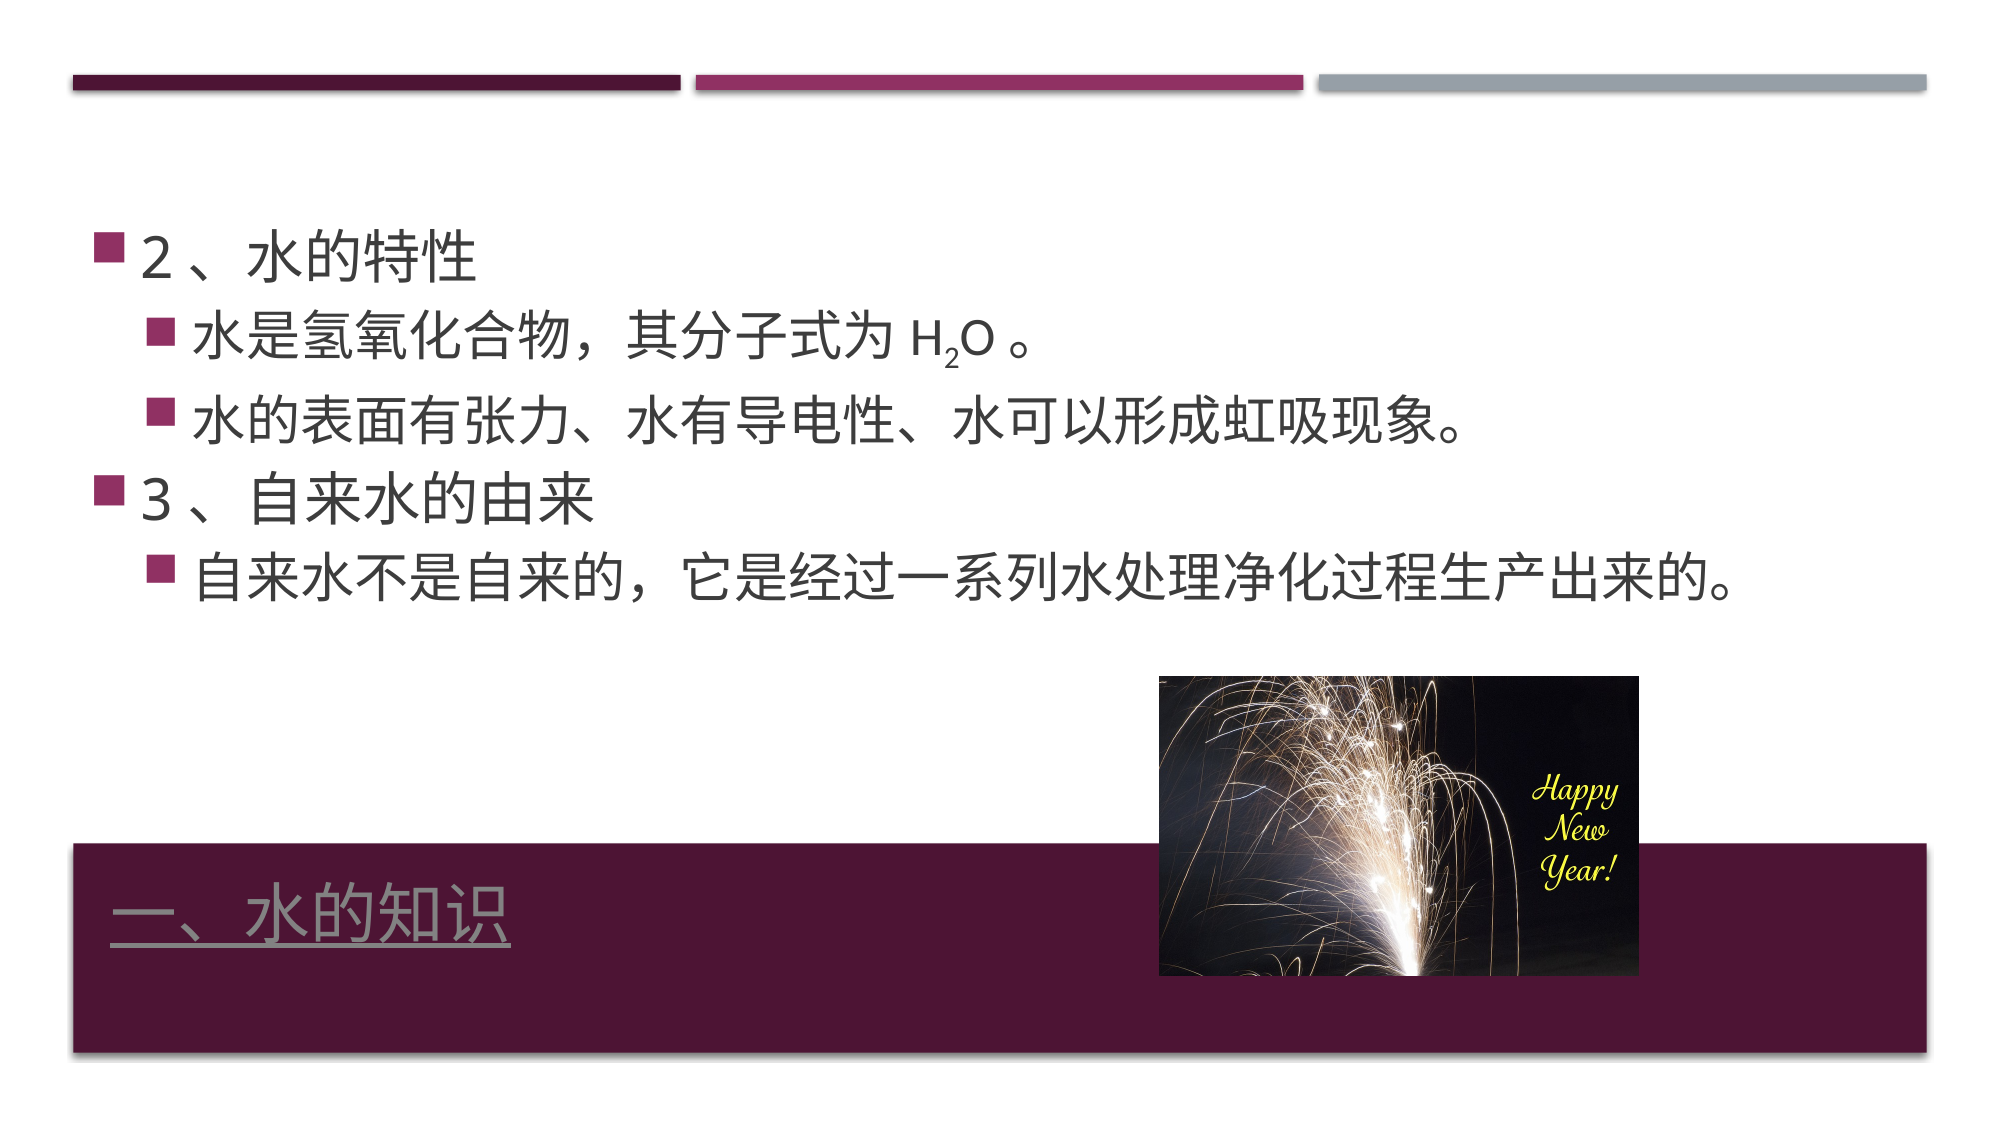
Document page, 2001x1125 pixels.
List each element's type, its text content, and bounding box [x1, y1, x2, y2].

list 2、水的特性 水是氢氧化合物，其分子式为H2O。 水的表面有张力、水有导电性、水可以形成虹吸现象。 3、自来水的由来 自来水不是自来的，它是经过一系列水处理净化过程生产出来的。 [73, 98, 1926, 789]
title 一、水的知识 [95, 863, 901, 977]
picture [1158, 675, 1640, 976]
